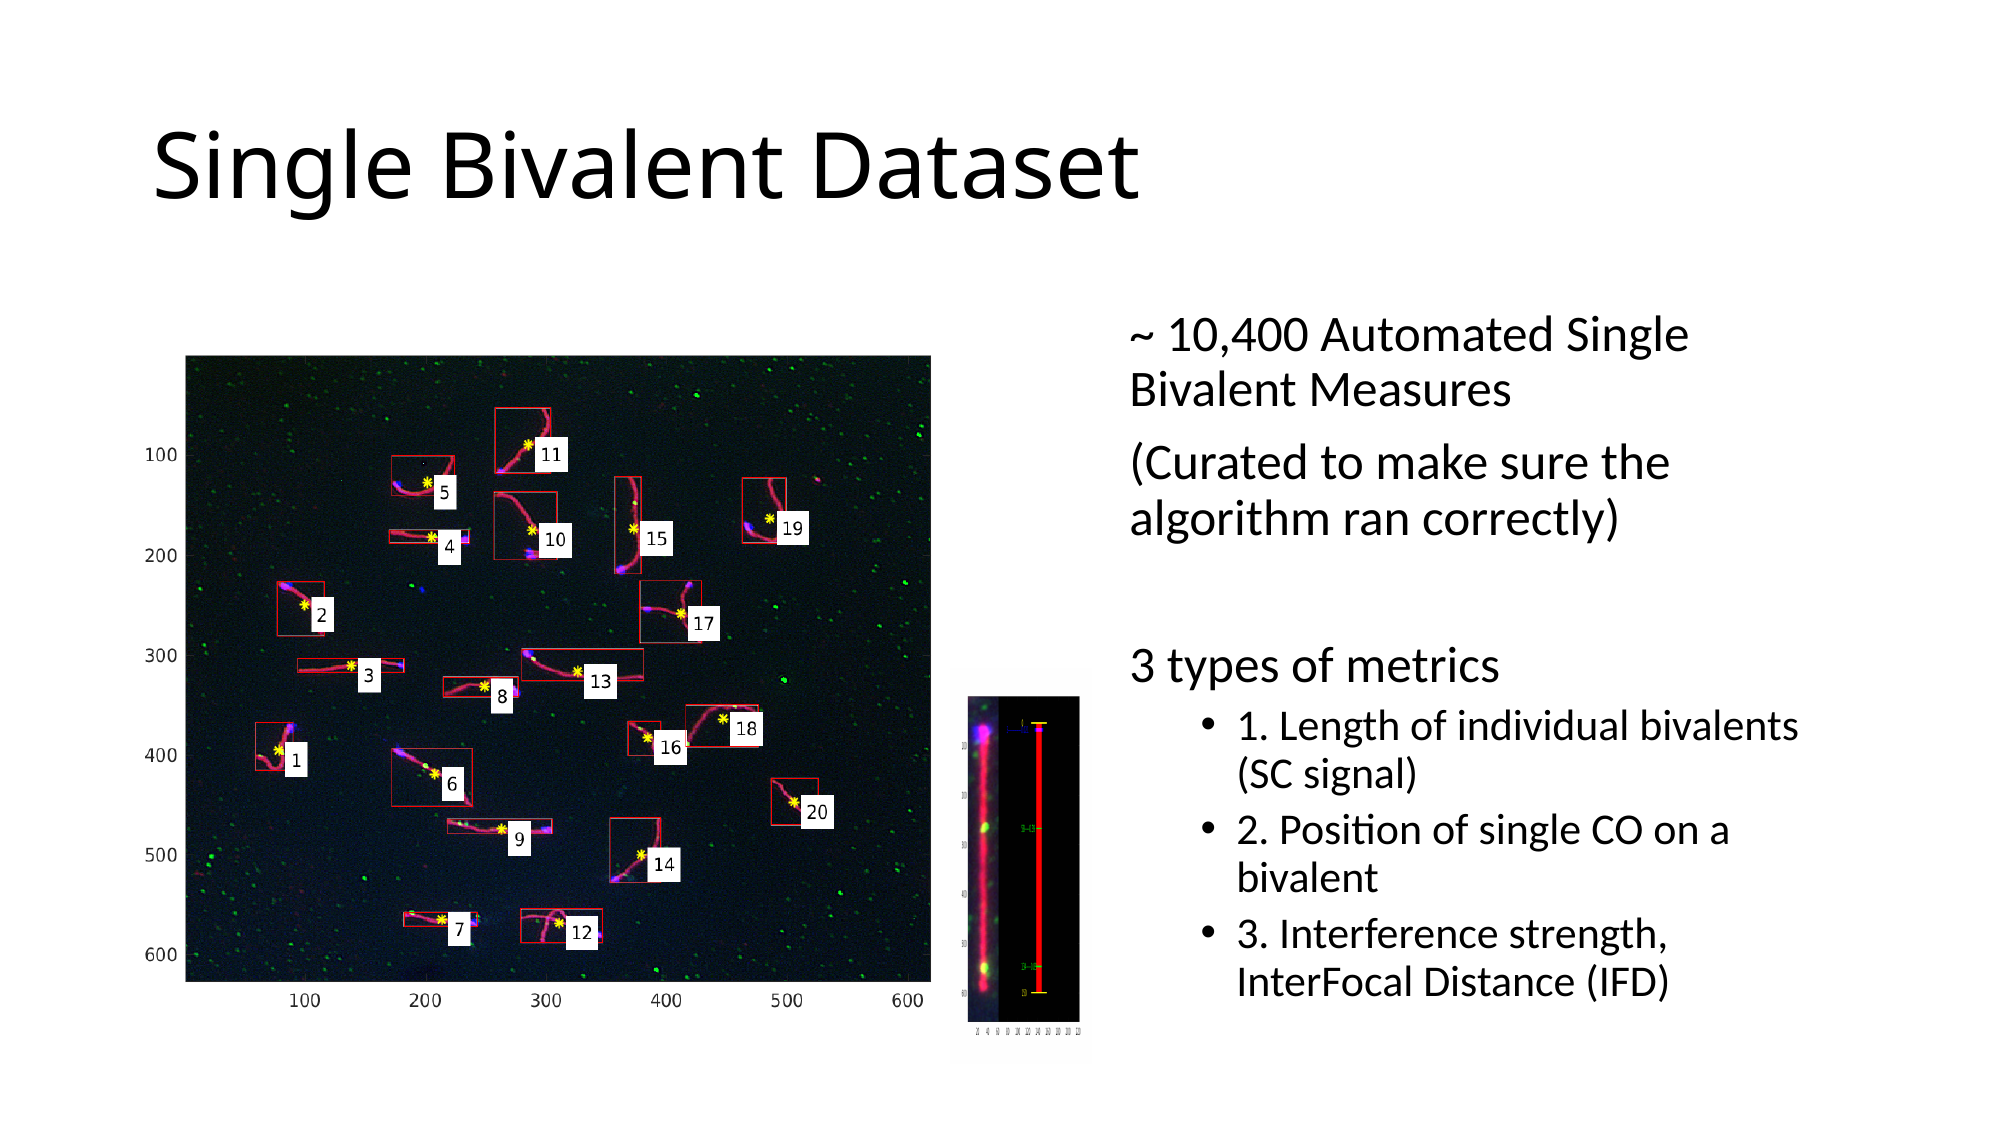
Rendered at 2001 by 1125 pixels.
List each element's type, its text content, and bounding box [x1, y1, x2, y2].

title Single Bivalent Dataset [137, 59, 1863, 278]
list ~ 10,400 Automated Single Bivalent Measures (Curated to make sure the algorithm ran correctly) 3 types of metrics 1. Length of individual bivalents (SC signal) 2. Position of single CO on a bivalent 3. Interference strength, InterFocal Distance (IFD) [1114, 299, 1863, 1014]
picture [60, 299, 1093, 1065]
